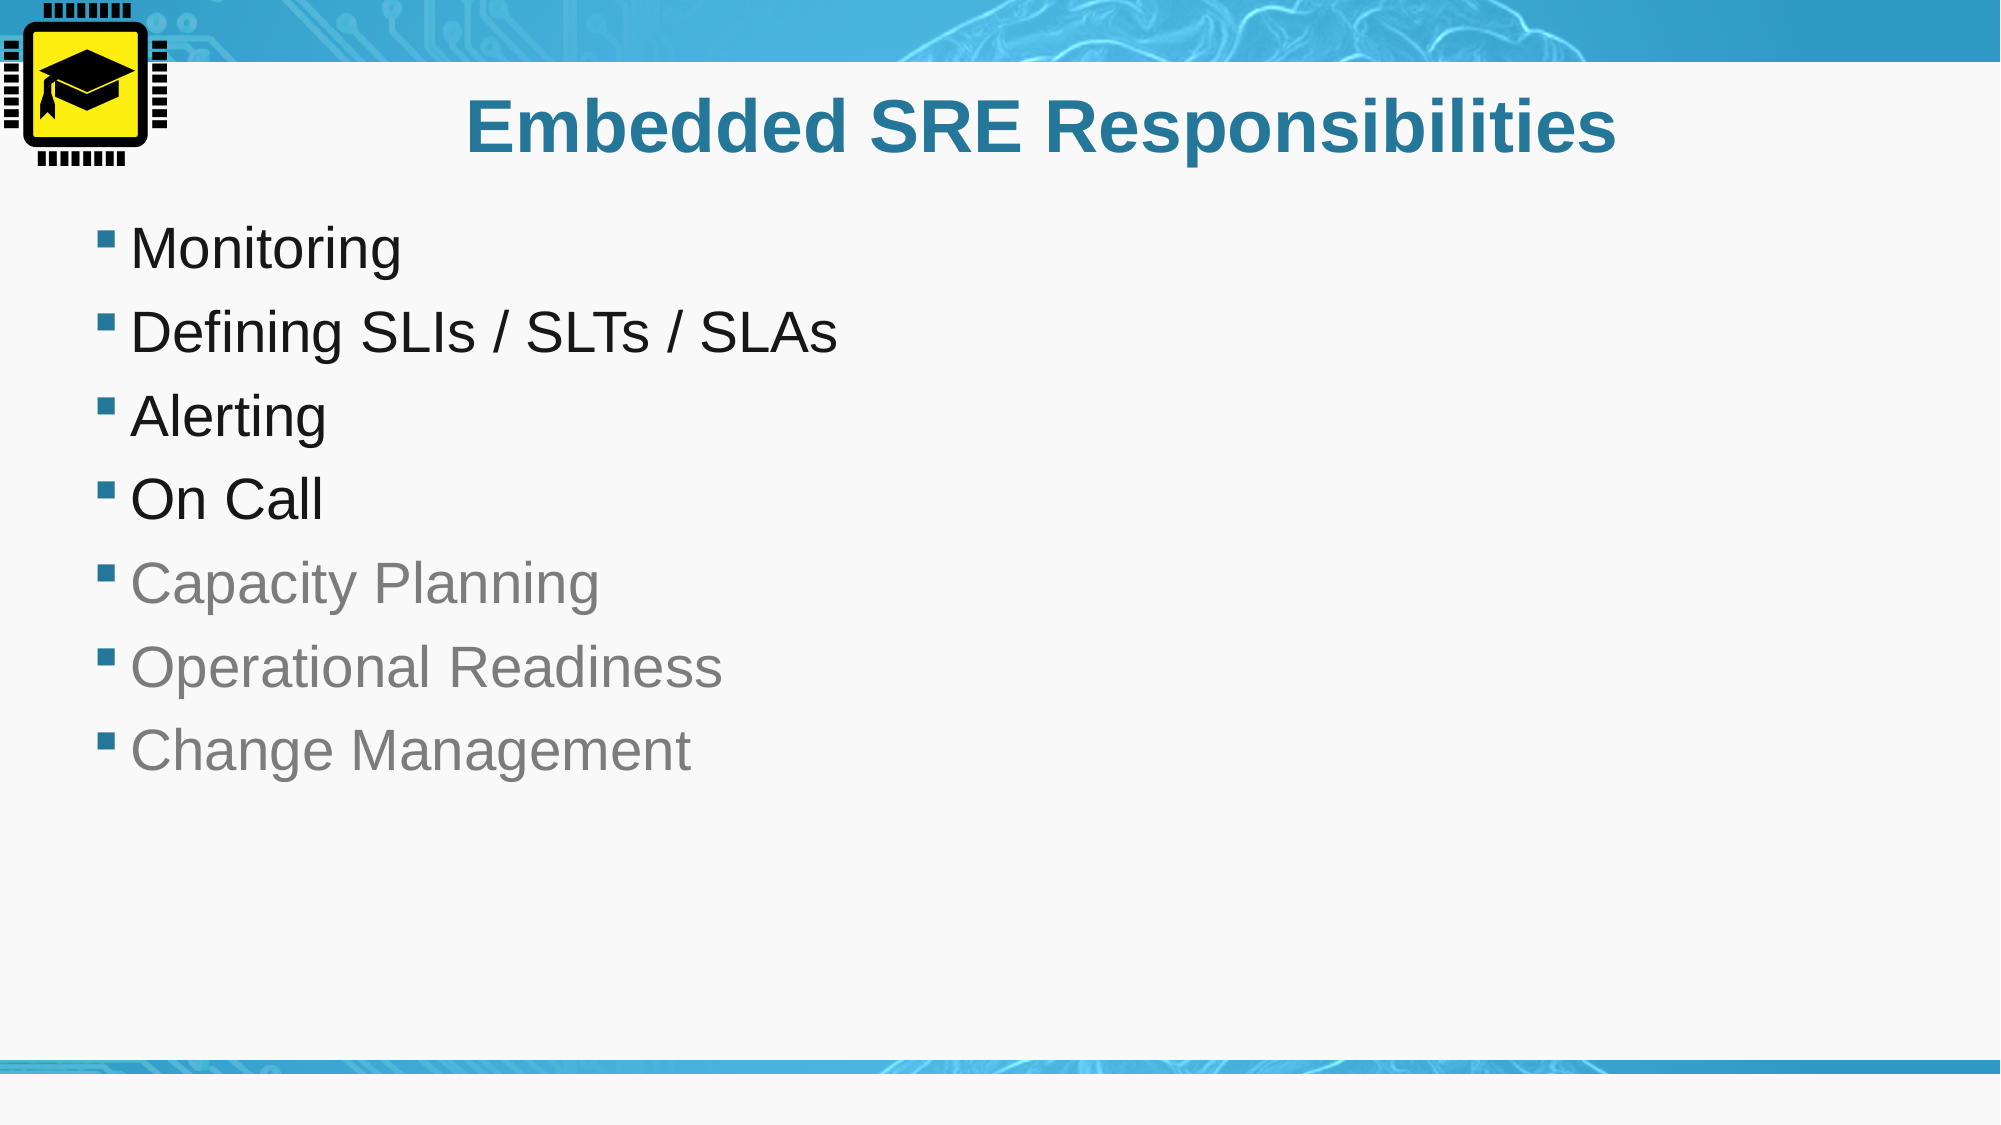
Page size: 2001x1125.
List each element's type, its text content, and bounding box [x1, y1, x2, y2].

title Embedded SRE Responsibilities [170, 76, 1915, 180]
list Monitoring Defining SLIs / SLTs / SLAs Alerting On Call Capacity Planning Operational Readiness Change Management [77, 210, 1915, 1033]
picture [0, 0, 2000, 166]
picture [0, 1060, 2000, 1074]
